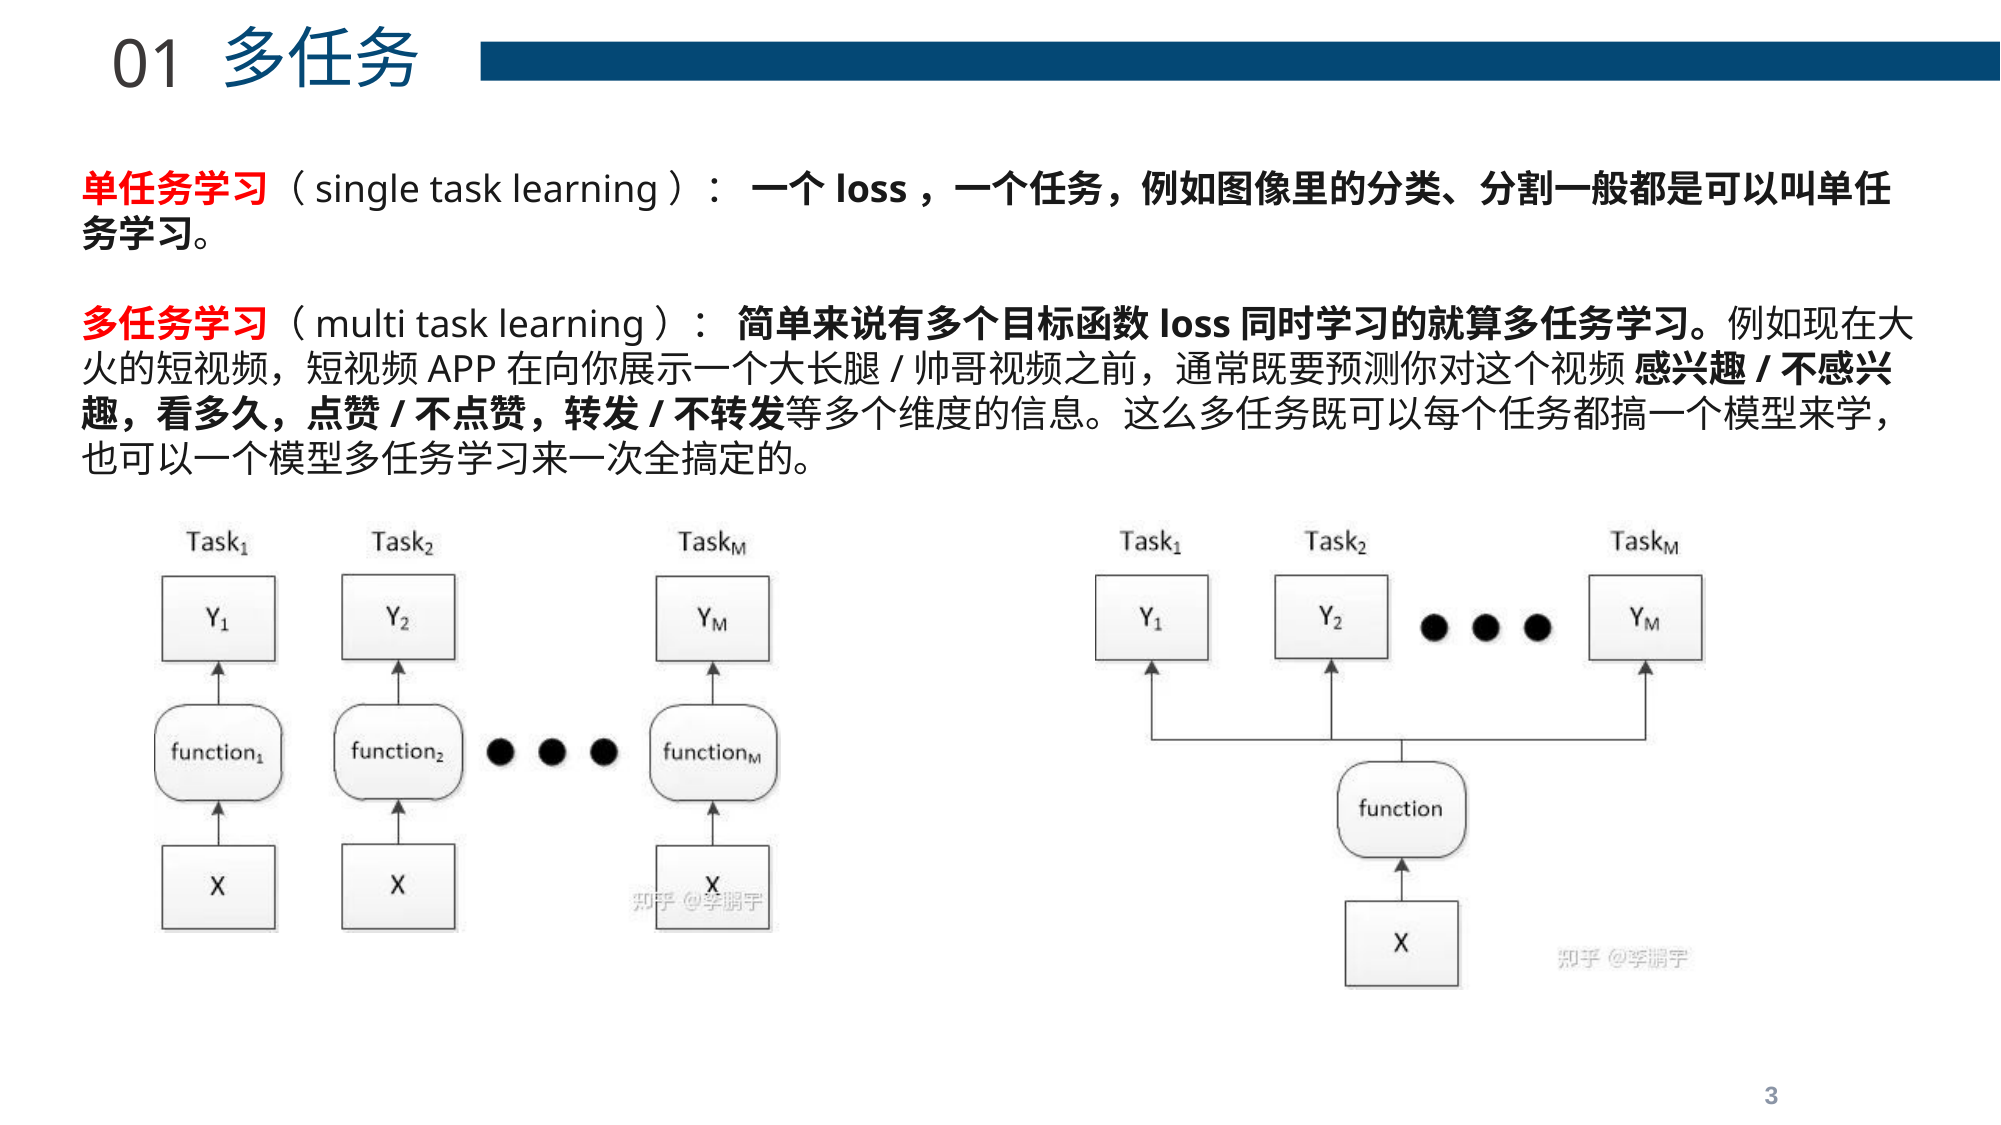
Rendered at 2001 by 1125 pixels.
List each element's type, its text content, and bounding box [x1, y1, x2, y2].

picture [1094, 520, 1706, 990]
picture [154, 521, 781, 933]
slide_number 3 [1568, 1065, 1975, 1125]
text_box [90, 8, 481, 110]
text_box [481, 41, 2000, 82]
text_box 单任务学习（single task learning）： 一个loss，一个任务，例如图像里的分类、分割一般都是可以叫单任务学习。 多任务学习（multi task learning）： 简单来说有多个目标函数loss同时学习的就算多任务学习。例如现在大火的短视频，短视频APP在向你展示一个大长腿/帅哥视频之前，通常既要预测你对这个视频 感兴趣/不感兴趣，看多久，点赞/不点赞，转发/不转发等多个维度的信息。这么多任务既可以每个任务都搞一个模型来学，也可以一个模型多任务学习来一次全搞定的。 [66, 157, 1934, 488]
